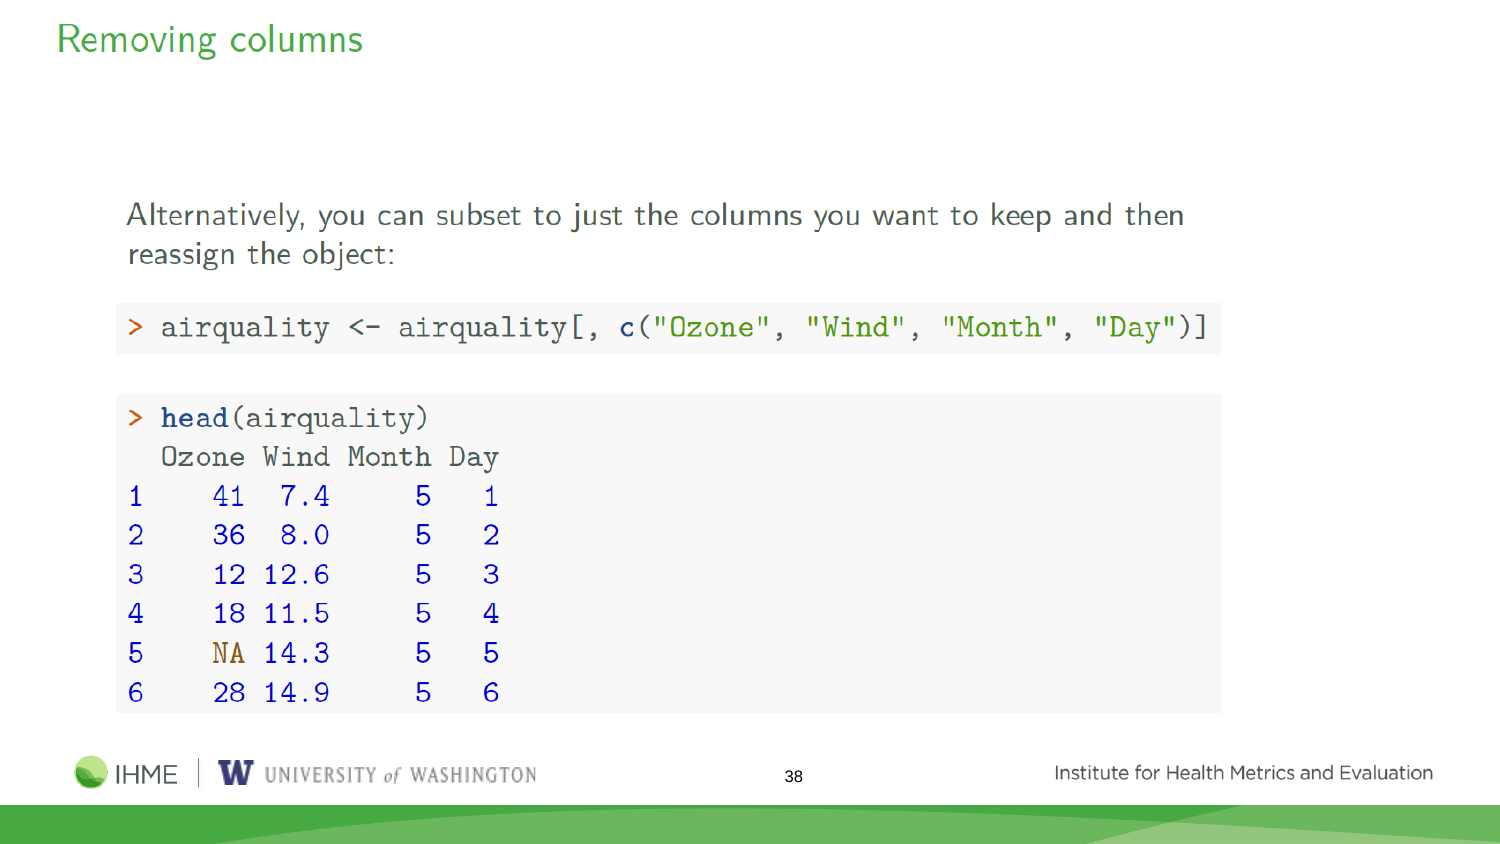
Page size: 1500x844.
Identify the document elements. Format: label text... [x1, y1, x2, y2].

slide_number 38 [768, 758, 820, 794]
picture [0, 805, 1500, 844]
picture [51, 16, 1222, 731]
picture [74, 755, 177, 789]
picture [1049, 759, 1437, 784]
